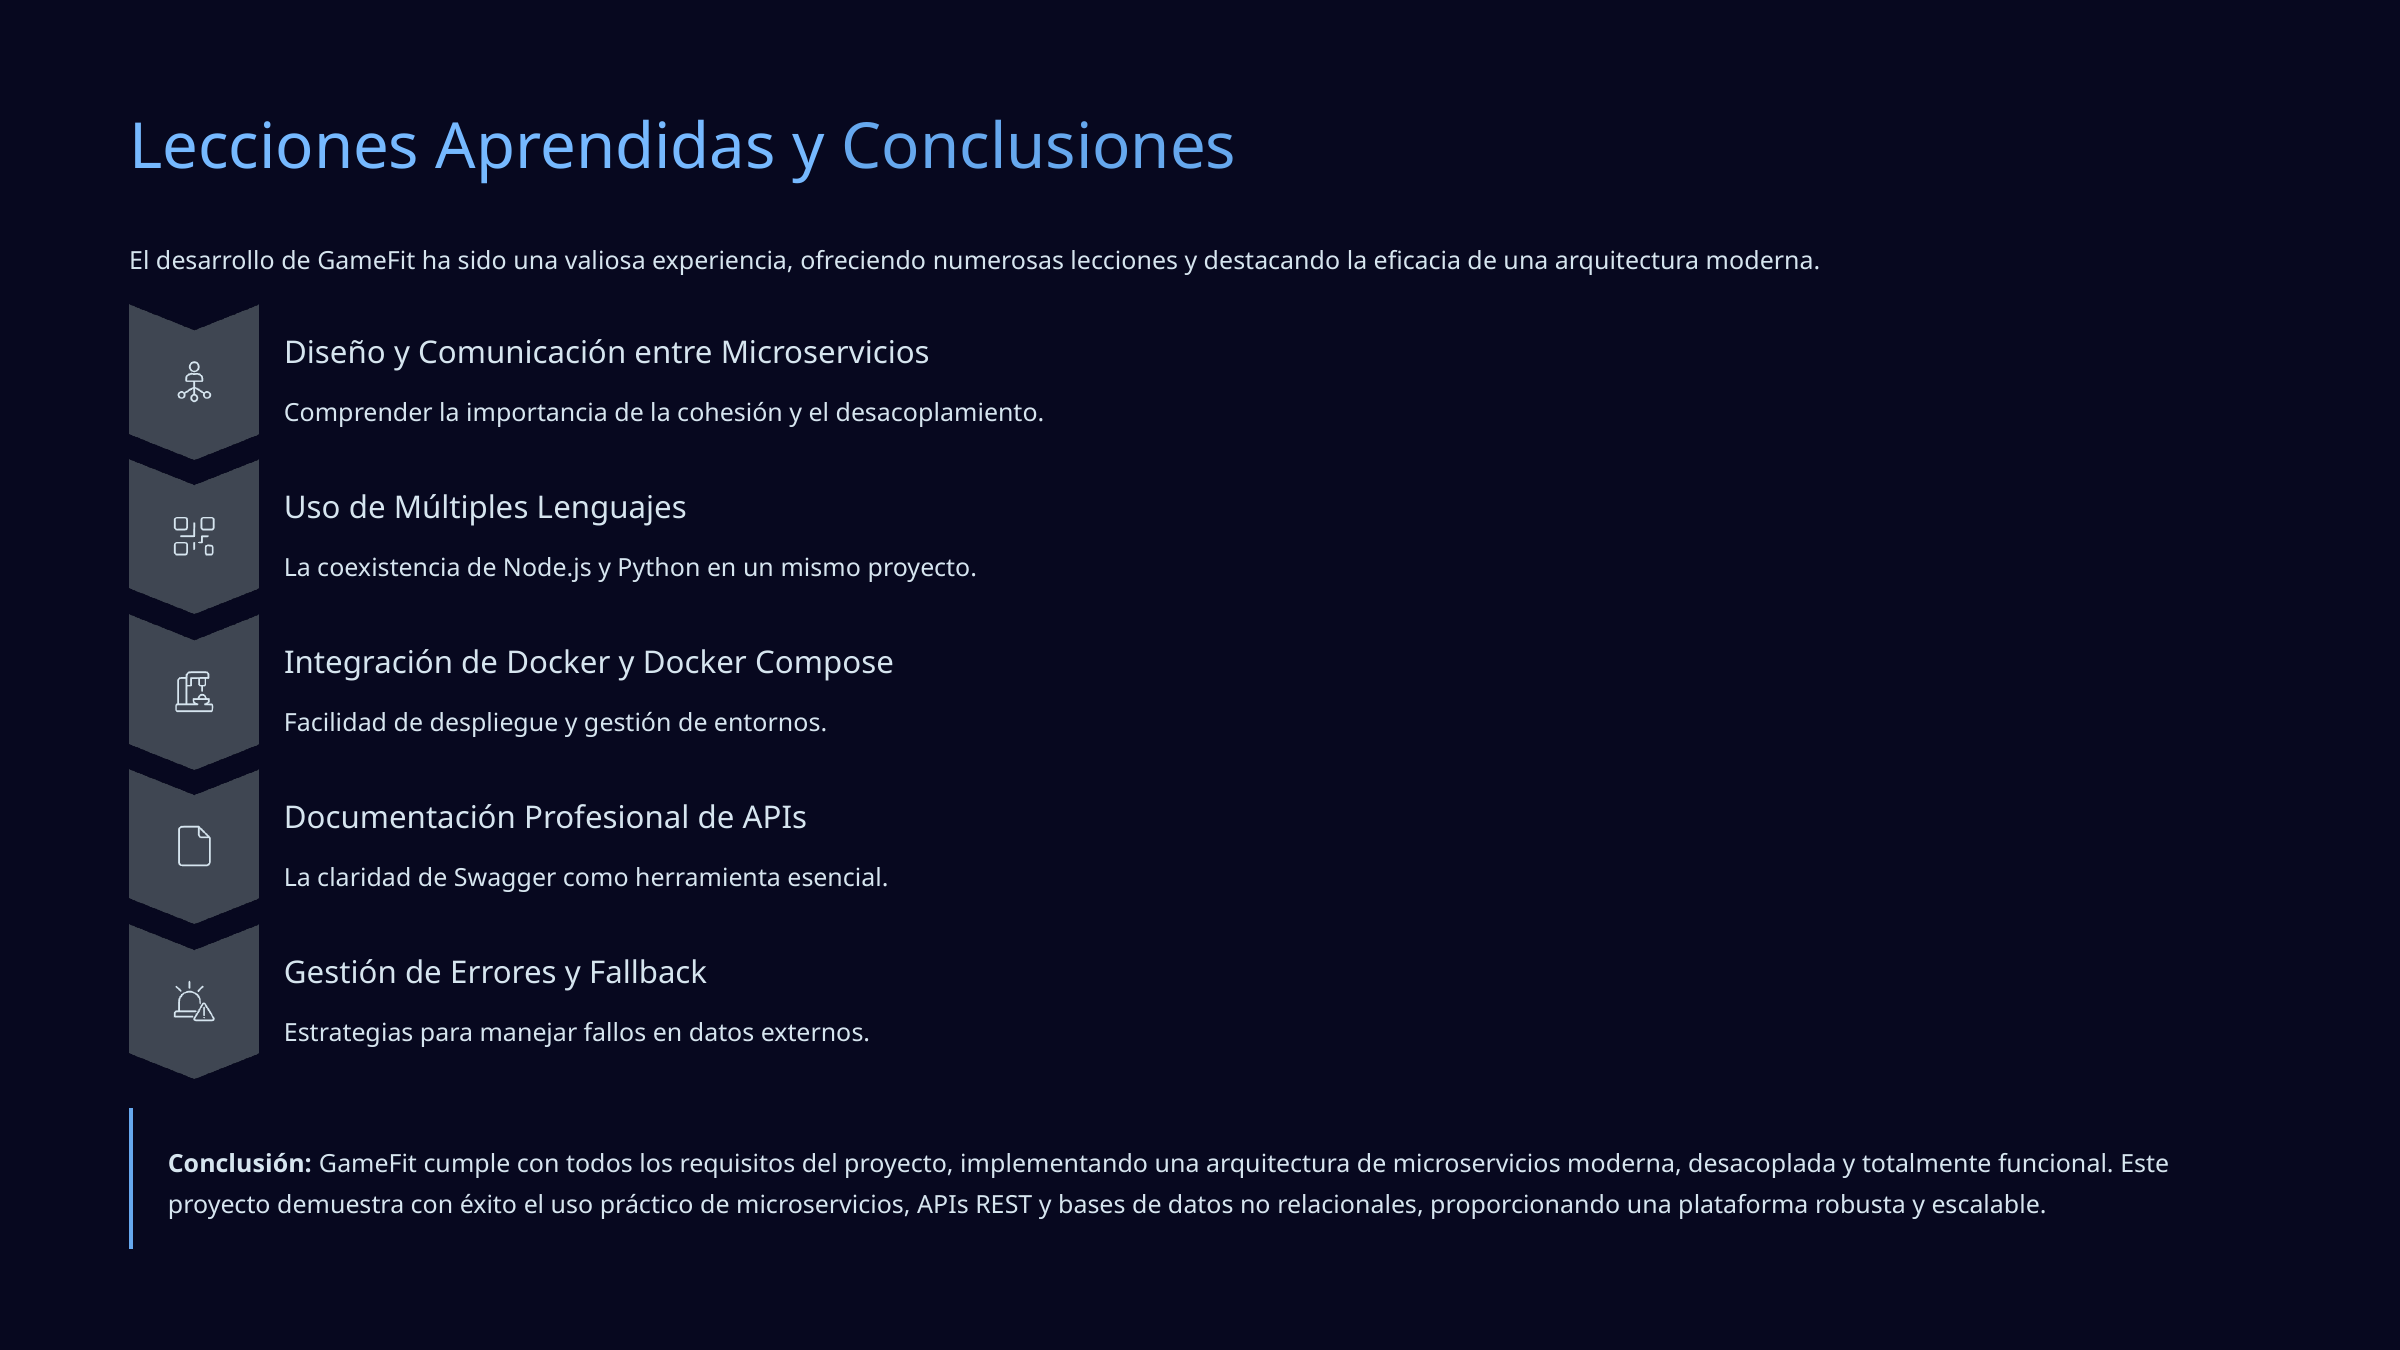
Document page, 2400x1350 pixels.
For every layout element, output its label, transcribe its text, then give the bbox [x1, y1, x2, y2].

text_box Gestión de Errores y Fallback [284, 949, 728, 991]
text_box La coexistencia de Node.js y Python en un mismo proyecto. [284, 540, 2271, 583]
text_box Conclusión: GameFit cumple con todos los requisitos del proyecto, implementando una arquitectura de microservicios moderna, desacoplada y totalmente funcional. Este proyecto demuestra con éxito el uso práctico de microservicios, APIs REST y bases de datos no relacionales, proporcionando una plataforma robusta y escalable. [167, 1137, 2271, 1220]
text_box El desarrollo de GameFit ha sido una valiosa experiencia, ofreciendo numerosas lecciones y destacando la eficacia de una arquitectura moderna. [129, 233, 2271, 276]
text_box La claridad de Swagger como herramienta esencial. [284, 850, 2271, 893]
text_box [129, 1108, 133, 1249]
picture [129, 304, 259, 1079]
text_box Integración de Docker y Docker Compose [284, 639, 906, 681]
text_box Lecciones Aprendidas y Conclusiones [129, 101, 1281, 183]
text_box Documentación Profesional de APIs [284, 794, 828, 836]
text_box Uso de Múltiples Lenguajes [284, 485, 701, 526]
text_box Facilidad de despliegue y gestión de entornos. [284, 695, 2271, 738]
text_box Estrategias para manejar fallos en datos externos. [284, 1005, 2271, 1047]
text_box Comprender la importancia de la cohesión y el desacoplamiento. [284, 385, 2271, 428]
text_box Diseño y Comunicación entre Microservicios [284, 329, 964, 371]
